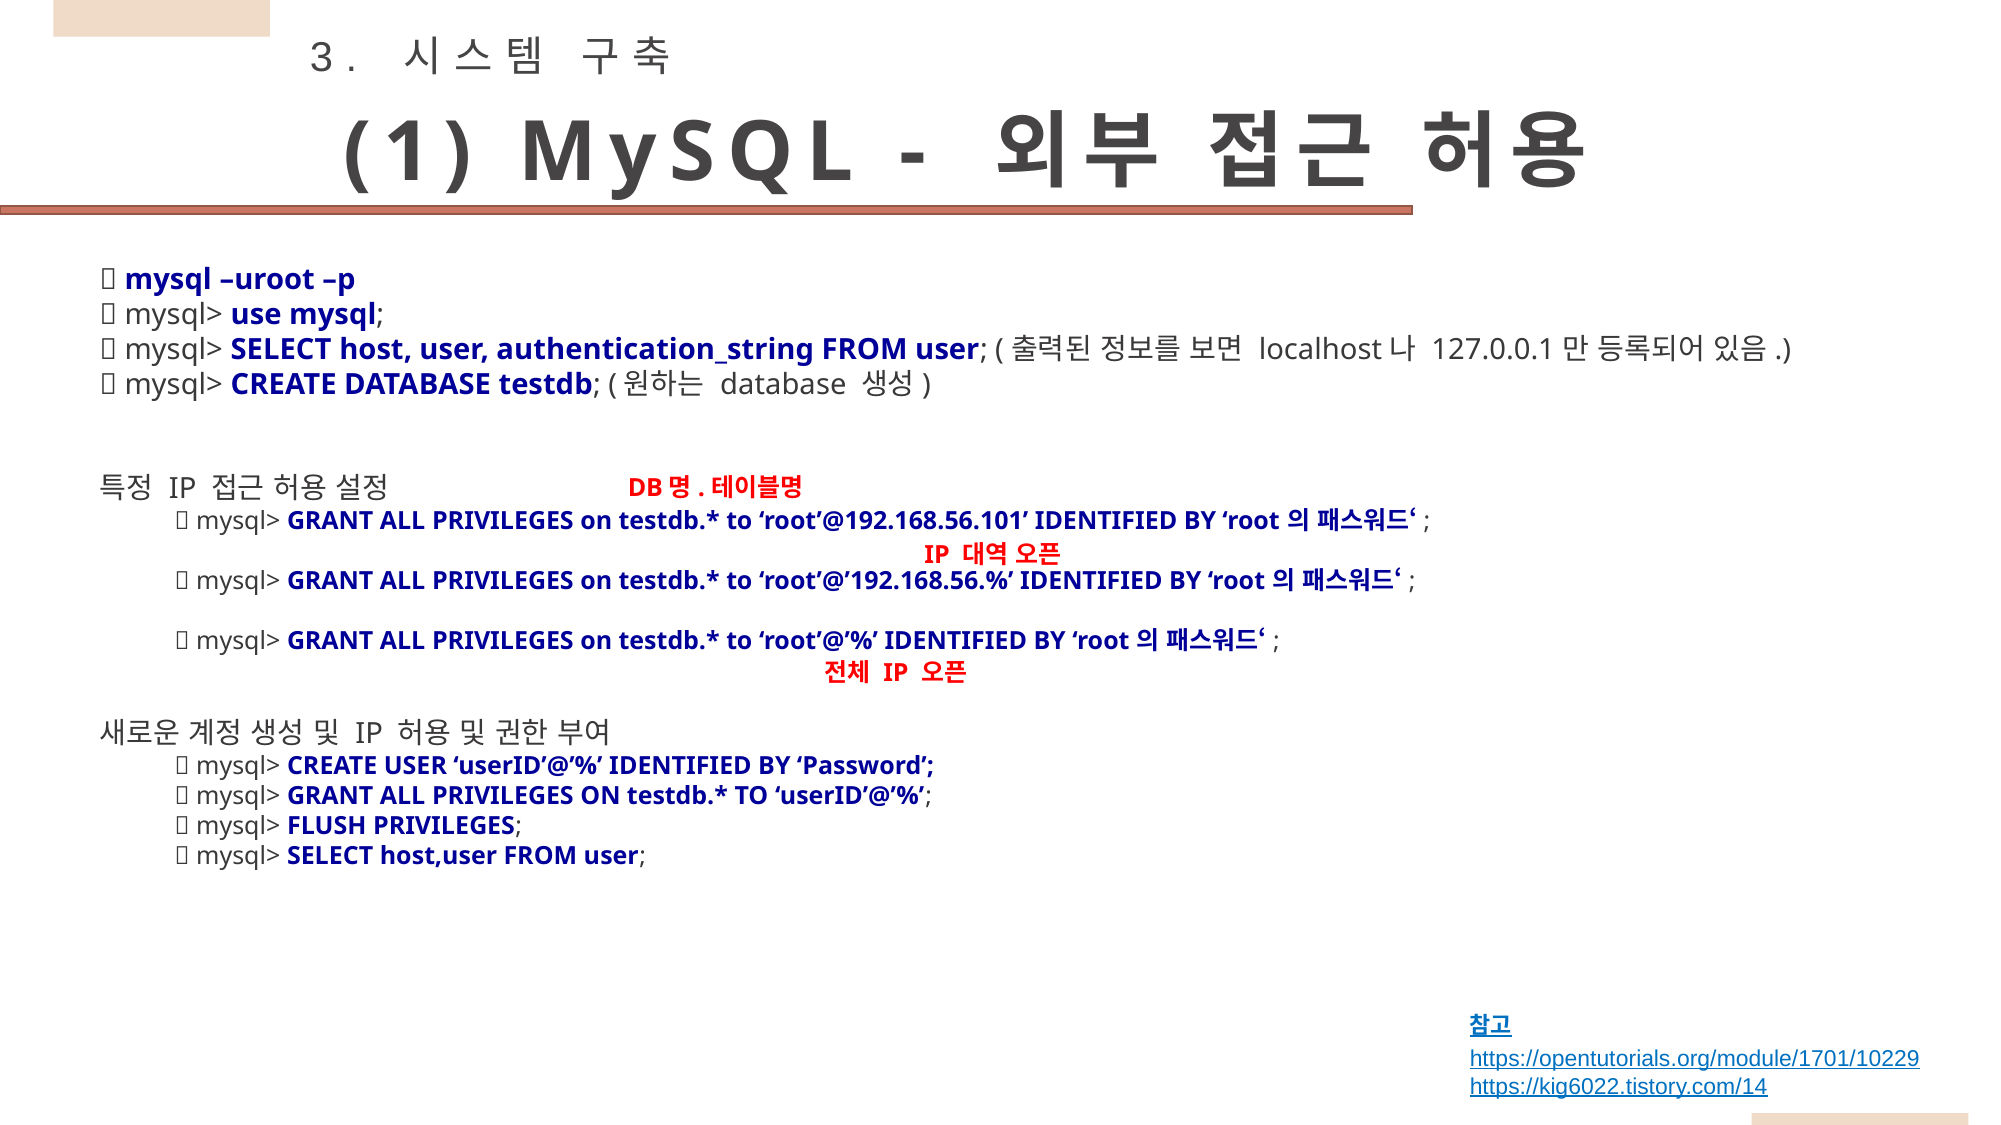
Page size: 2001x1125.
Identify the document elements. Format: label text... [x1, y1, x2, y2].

text_box 3. 시스템 구축 [295, 22, 686, 88]
text_box 참고 https://opentutorials.org/module/1701/10229 https://kig6022.tistory.com/14 [1455, 1003, 2000, 1106]
text_box  mysql –uroot –p  mysql> use mysql;  mysql> SELECT host, user, authentication_string FROM user; (출력된 정보를 보면 localhost나 127.0.0.1만 등록되어 있음.)  mysql> CREATE DATABASE testdb; (원하는 database 생성) 특정 IP 접근 허용 설정  mysql> GRANT ALL PRIVILEGES on testdb.* to ‘root’@192.168.56.101’ IDENTIFIED BY ‘root의 패스워드‘;  mysql> GRANT ALL PRIVILEGES on testdb.* to ‘root’@’192.168.56.%’ IDENTIFIED BY ‘root의 패스워드‘;  mysql> GRANT ALL PRIVILEGES on testdb.* to ‘root’@’%’ IDENTIFIED BY ‘root의 패스워드‘; 새로운 계정 생성 및 IP 허용 및 권한 부여  mysql> CREATE USER ‘userID’@’%’ IDENTIFIED BY ‘Password’;  mysql> GRANT ALL PRIVILEGES ON testdb.* TO ‘userID’@’%’;  mysql> FLUSH PRIVILEGES;  mysql> SELECT host,user FROM user; [84, 252, 1849, 912]
text_box 전체 IP 오픈 [548, 649, 1018, 694]
text_box [1225, 183, 1594, 252]
text_box (1) MySQL - 외부 접근 허용 [328, 89, 1603, 205]
text_box [1751, 1112, 1969, 1125]
text_box DB명.테이블명 [368, 464, 838, 509]
text_box IP 대역 오픈 [645, 531, 1115, 576]
text_box [52, 0, 271, 38]
